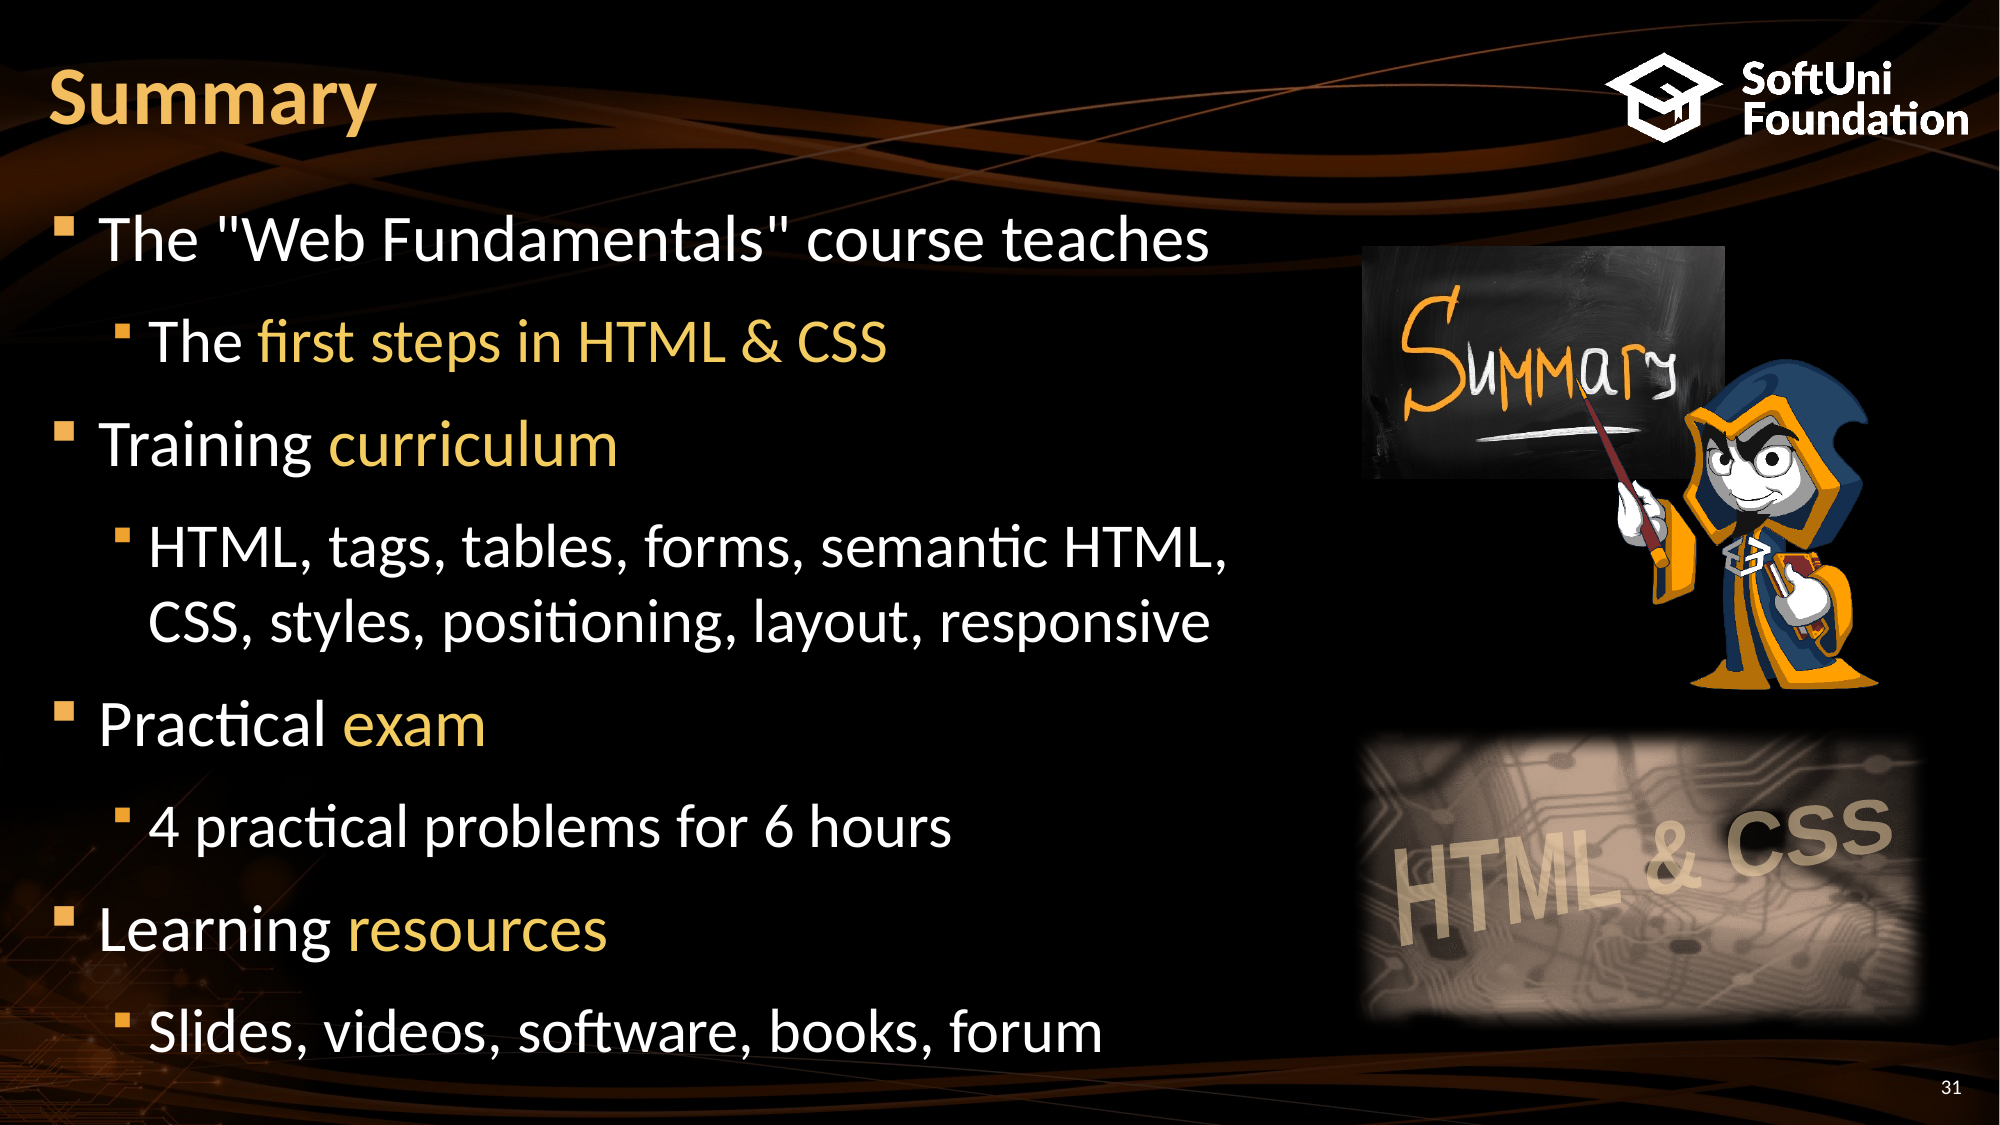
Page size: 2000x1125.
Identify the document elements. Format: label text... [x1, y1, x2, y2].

picture [0, 0, 2000, 1125]
title Summary [30, 6, 1602, 189]
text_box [1350, 724, 1933, 1033]
list The "Web Fundamentals" course teaches The first steps in HTML & CSS Training curriculum HTML, tags, tables, forms, semantic HTML, CSS, styles, positioning, layout, responsive Practical exam 4 practical problems for 6 hours Learning resources Slides, videos, software, books, forum [31, 188, 1968, 1103]
